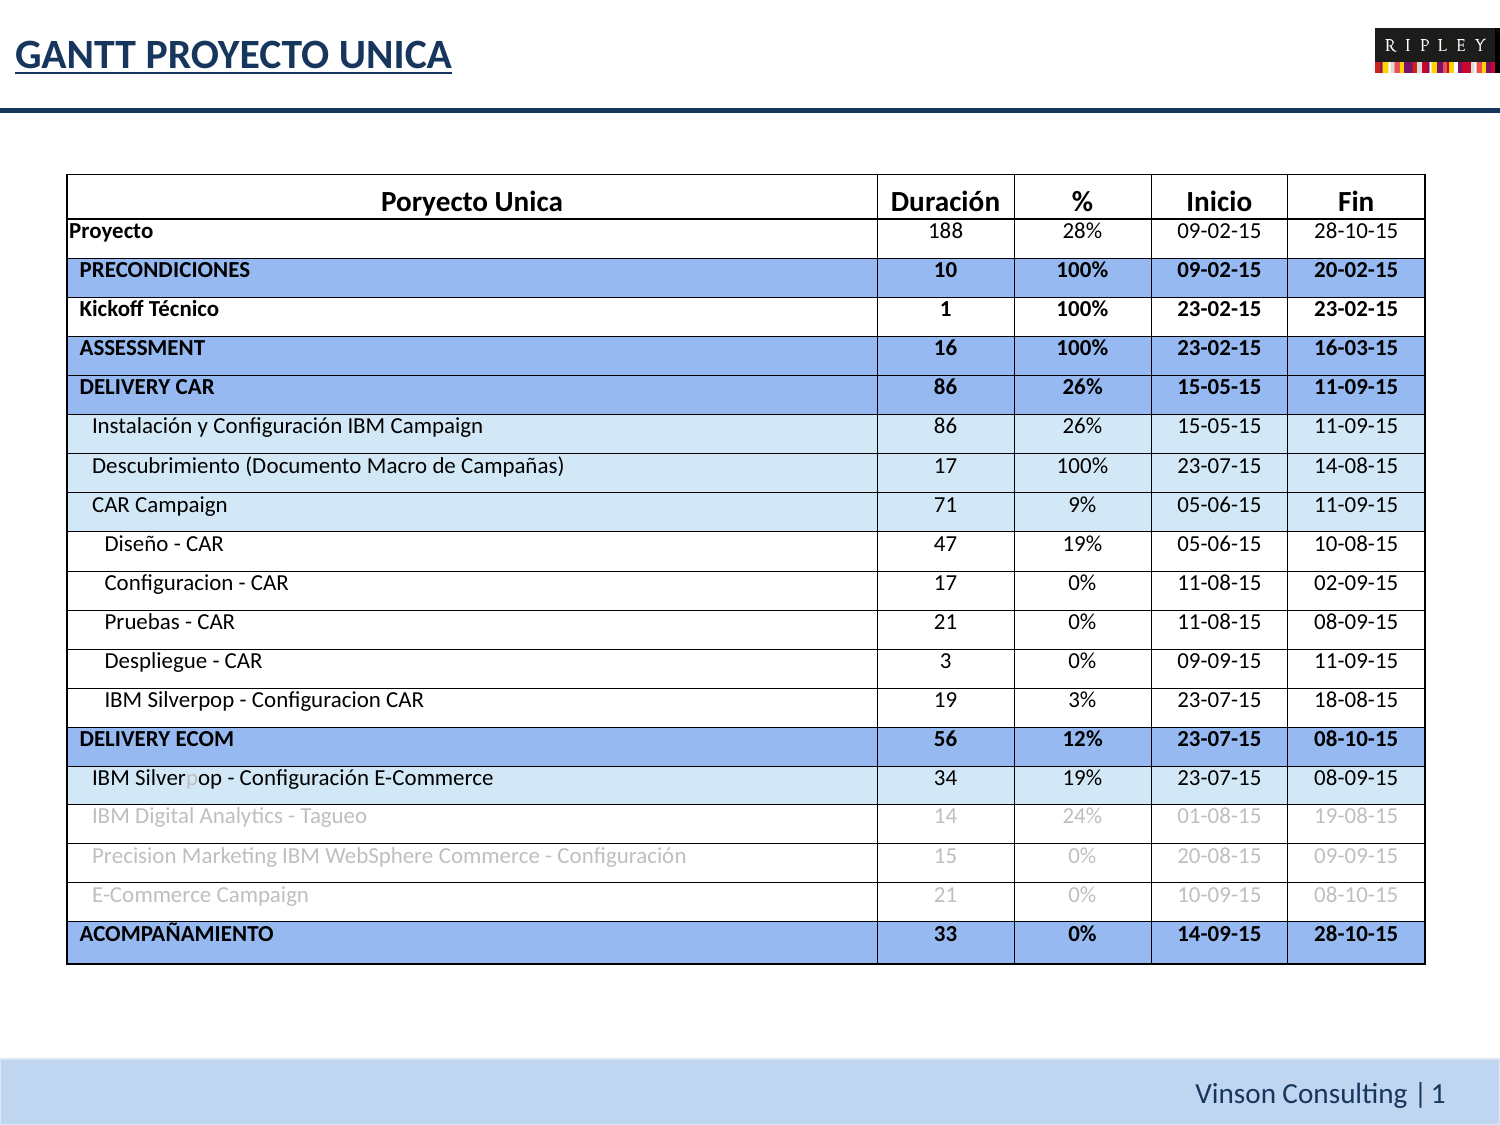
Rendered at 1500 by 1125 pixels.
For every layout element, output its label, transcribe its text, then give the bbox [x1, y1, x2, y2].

table_cell 18-08-15 [1288, 689, 1424, 727]
table_cell 19-08-15 [1288, 805, 1424, 843]
table_cell Kickoff Técnico [68, 298, 877, 336]
table_cell CAR Campaign [68, 493, 877, 531]
table_cell 23-07-15 [1152, 454, 1287, 492]
table_cell E-Commerce Campaign [68, 883, 877, 921]
table_cell 23-02-15 [1152, 298, 1287, 336]
table_cell 11-09-15 [1288, 493, 1424, 531]
table_header Inicio [1152, 175, 1287, 218]
table_cell 10-08-15 [1288, 532, 1424, 571]
table_cell 100% [1015, 337, 1151, 375]
table_cell 10 [878, 259, 1014, 297]
table_cell 09-09-15 [1288, 844, 1424, 882]
table_cell 26% [1015, 415, 1151, 453]
table_cell 01-08-15 [1152, 805, 1287, 843]
table_cell ASSESSMENT [68, 337, 877, 375]
table_cell DELIVERY ECOM [68, 728, 877, 766]
table_cell Diseño - CAR [68, 532, 877, 571]
table_cell 05-06-15 [1152, 493, 1287, 531]
table_cell 14-09-15 [1152, 922, 1287, 963]
table_cell PRECONDICIONES [68, 259, 877, 297]
table_cell Despliegue - CAR [68, 650, 877, 688]
title GANTT PROYECTO UNICA [0, 0, 1375, 111]
table_cell IBM Digital Analytics - Tagueo [68, 805, 877, 843]
table_cell 08-09-15 [1288, 611, 1424, 649]
table_cell 08-09-15 [1288, 767, 1424, 804]
table_cell 19% [1015, 532, 1151, 571]
table_cell 23-02-15 [1288, 298, 1424, 336]
table_cell 09-02-15 [1152, 220, 1287, 258]
table_cell 0% [1015, 650, 1151, 688]
table_cell 47 [878, 532, 1014, 571]
table_cell 28-10-15 [1288, 922, 1424, 963]
table_cell 188 [878, 220, 1014, 258]
table_cell 3 [878, 650, 1014, 688]
table_header % [1015, 175, 1151, 218]
table_cell IBM Silverpop - Configuración E-Commerce [68, 767, 877, 804]
table_cell ACOMPAÑAMIENTO [68, 922, 877, 963]
table_cell 20-02-15 [1288, 259, 1424, 297]
table_cell Instalación y Configuración IBM Campaign [68, 415, 877, 453]
table_cell 86 [878, 376, 1014, 414]
table_cell 16-03-15 [1288, 337, 1424, 375]
table_cell 56 [878, 728, 1014, 766]
table_cell 17 [878, 454, 1014, 492]
table_cell 05-06-15 [1152, 532, 1287, 571]
table_cell 28-10-15 [1288, 220, 1424, 258]
picture [1375, 28, 1500, 73]
table_cell 100% [1015, 259, 1151, 297]
table_cell Configuracion - CAR [68, 572, 877, 610]
table_cell 15 [878, 844, 1014, 882]
table_cell 1 [878, 298, 1014, 336]
table_cell 28% [1015, 220, 1151, 258]
table_cell 0% [1015, 883, 1151, 921]
table_cell 26% [1015, 376, 1151, 414]
table_cell 16 [878, 337, 1014, 375]
table_cell 10-09-15 [1152, 883, 1287, 921]
table_cell Proyecto [68, 220, 877, 258]
table_header Duración [878, 175, 1014, 218]
table_cell 100% [1015, 298, 1151, 336]
table_cell 34 [878, 767, 1014, 804]
table_cell 02-09-15 [1288, 572, 1424, 610]
table_header Poryecto Unica [68, 175, 877, 218]
table_cell DELIVERY CAR [68, 376, 877, 414]
table_cell 3% [1015, 689, 1151, 727]
table_cell 0% [1015, 572, 1151, 610]
table_cell 09-02-15 [1152, 259, 1287, 297]
table_cell 0% [1015, 611, 1151, 649]
table_cell 9% [1015, 493, 1151, 531]
table_cell 11-09-15 [1288, 650, 1424, 688]
slide_number 1 [1425, 1058, 1499, 1125]
table_cell 23-07-15 [1152, 689, 1287, 727]
table_cell 11-09-15 [1288, 376, 1424, 414]
table_cell IBM Silverpop - Configuracion CAR [68, 689, 877, 727]
table_cell 12% [1015, 728, 1151, 766]
table_cell 11-08-15 [1152, 611, 1287, 649]
table_cell 24% [1015, 805, 1151, 843]
table_cell 19 [878, 689, 1014, 727]
table_cell 0% [1015, 922, 1151, 963]
table_cell 15-05-15 [1152, 376, 1287, 414]
table_cell 71 [878, 493, 1014, 531]
table_cell 23-07-15 [1152, 767, 1287, 804]
table_cell 21 [878, 611, 1014, 649]
table_cell 08-10-15 [1288, 728, 1424, 766]
table_cell 11-09-15 [1288, 415, 1424, 453]
table_cell Precision Marketing IBM WebSphere Commerce - Configuración [68, 844, 877, 882]
table_cell Descubrimiento (Documento Macro de Campañas) [68, 454, 877, 492]
table_cell 14-08-15 [1288, 454, 1424, 492]
table_cell 33 [878, 922, 1014, 963]
table_cell Pruebas - CAR [68, 611, 877, 649]
table_cell 11-08-15 [1152, 572, 1287, 610]
table_cell 100% [1015, 454, 1151, 492]
table_cell 21 [878, 883, 1014, 921]
table_cell 17 [878, 572, 1014, 610]
table_cell 19% [1015, 767, 1151, 804]
table_cell 08-10-15 [1288, 883, 1424, 921]
table_cell 23-02-15 [1152, 337, 1287, 375]
table_header Fin [1288, 175, 1424, 218]
table_cell 23-07-15 [1152, 728, 1287, 766]
table_cell 14 [878, 805, 1014, 843]
table_cell 09-09-15 [1152, 650, 1287, 688]
table_cell 20-08-15 [1152, 844, 1287, 882]
table_cell 15-05-15 [1152, 415, 1287, 453]
table_cell 86 [878, 415, 1014, 453]
table_cell 0% [1015, 844, 1151, 882]
